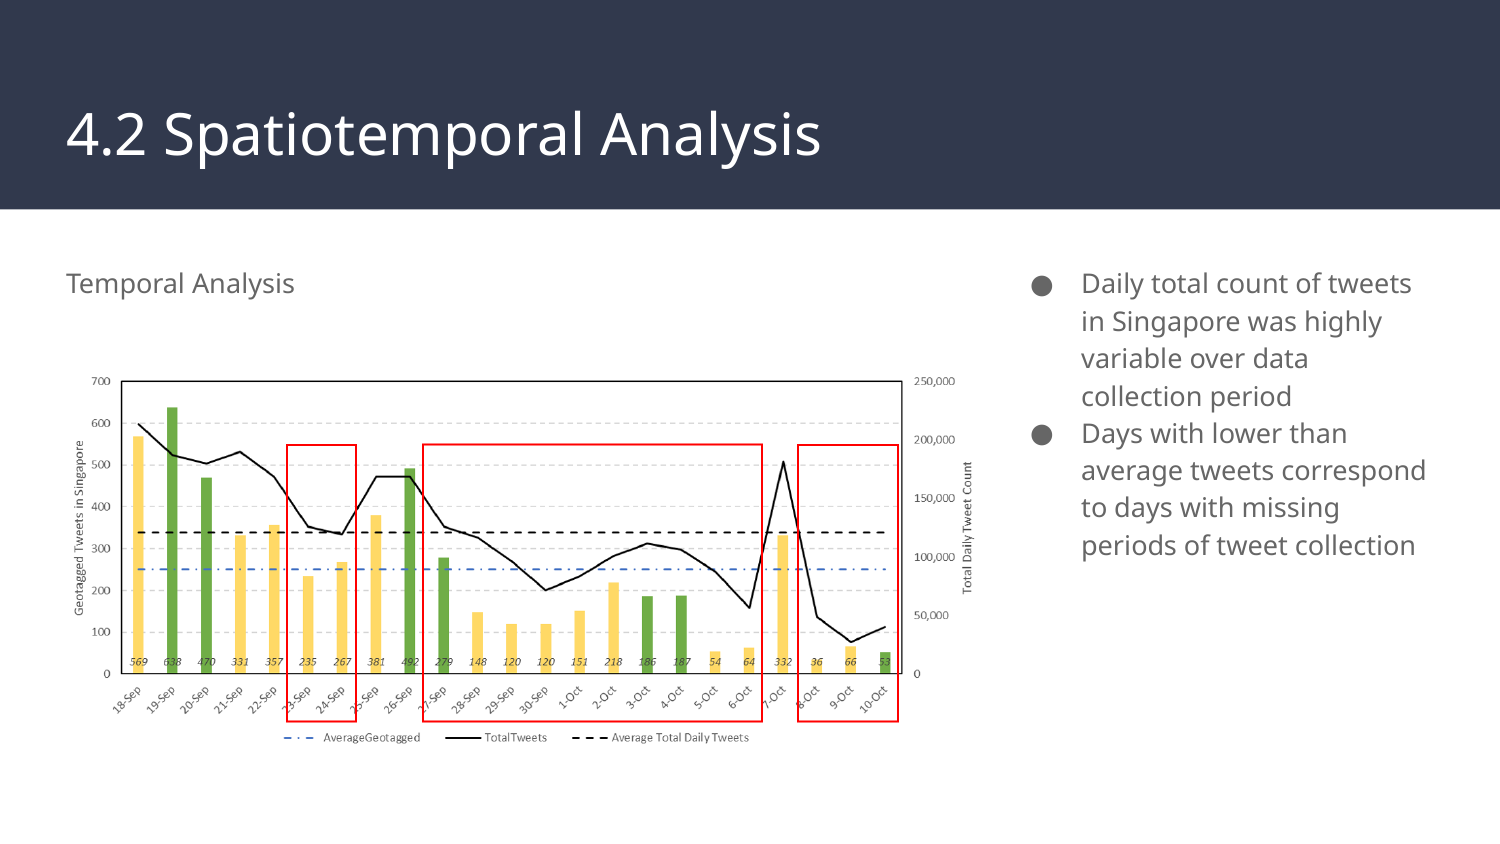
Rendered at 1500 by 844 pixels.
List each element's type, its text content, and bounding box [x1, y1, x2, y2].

title 4.2 Spatiotemporal Analysis [51, 82, 1449, 185]
picture [50, 359, 992, 752]
list Daily total count of tweets in Singapore was highly variable over data collection period Days with lower than average tweets correspond to days with missing periods of tweet collection [991, 247, 1449, 752]
list Temporal Analysis [51, 247, 708, 357]
